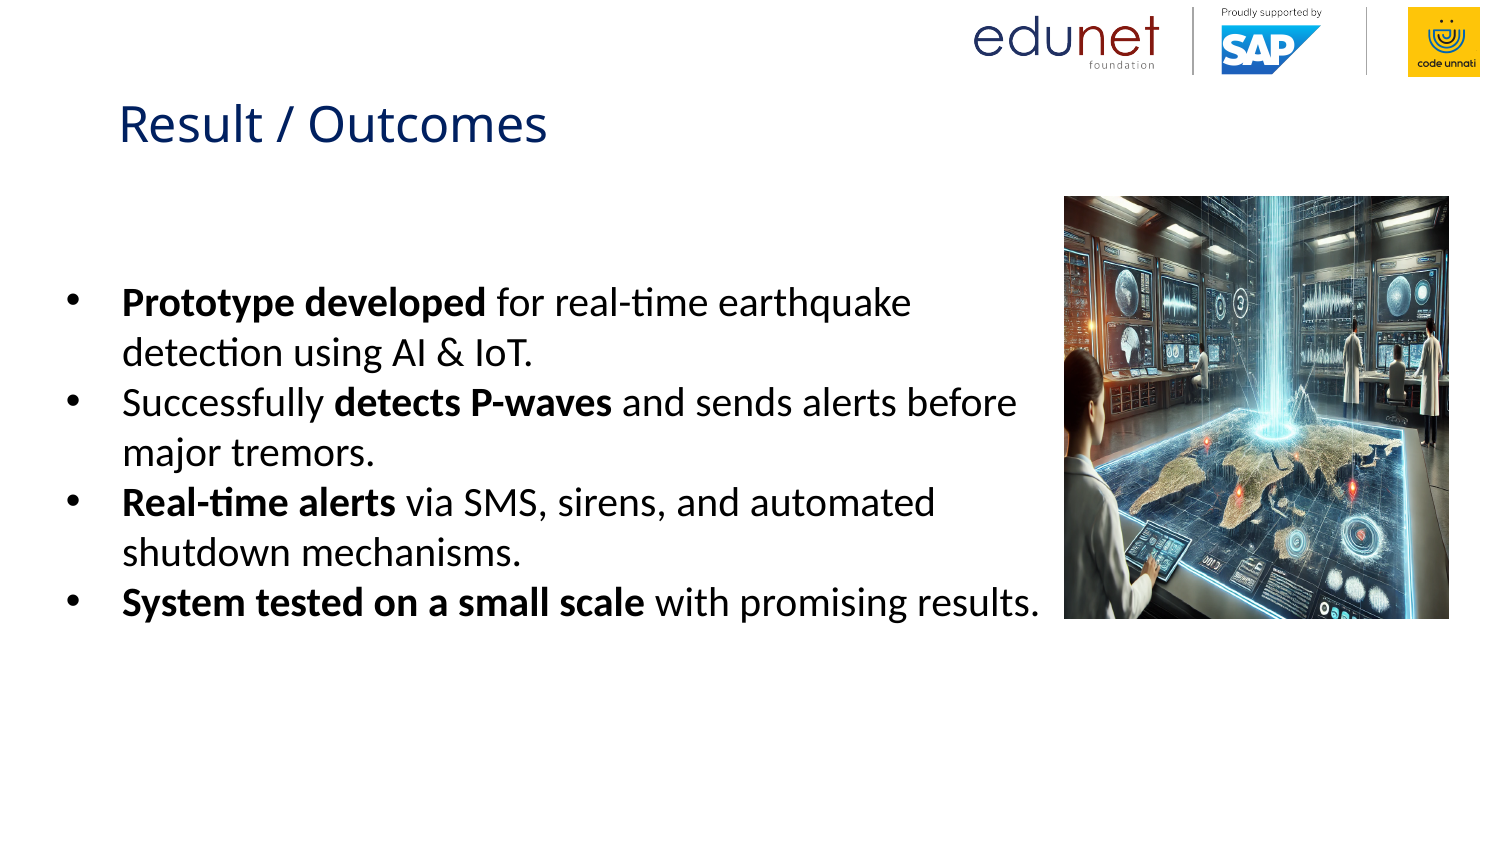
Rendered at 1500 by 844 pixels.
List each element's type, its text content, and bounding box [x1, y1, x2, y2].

picture [1221, 8, 1322, 44]
title Result / Outcomes [103, 44, 1397, 208]
picture [1408, 7, 1480, 77]
picture [1064, 196, 1449, 619]
text_box Prototype developed for real-time earthquake detection using AI & IoT. Successfully detects P-waves and sends alerts before major tremors. Real-time alerts via SMS, sirens, and automated shutdown mechanisms. System tested on a small scale with promising results. [51, 267, 1066, 683]
picture [966, 8, 1168, 44]
